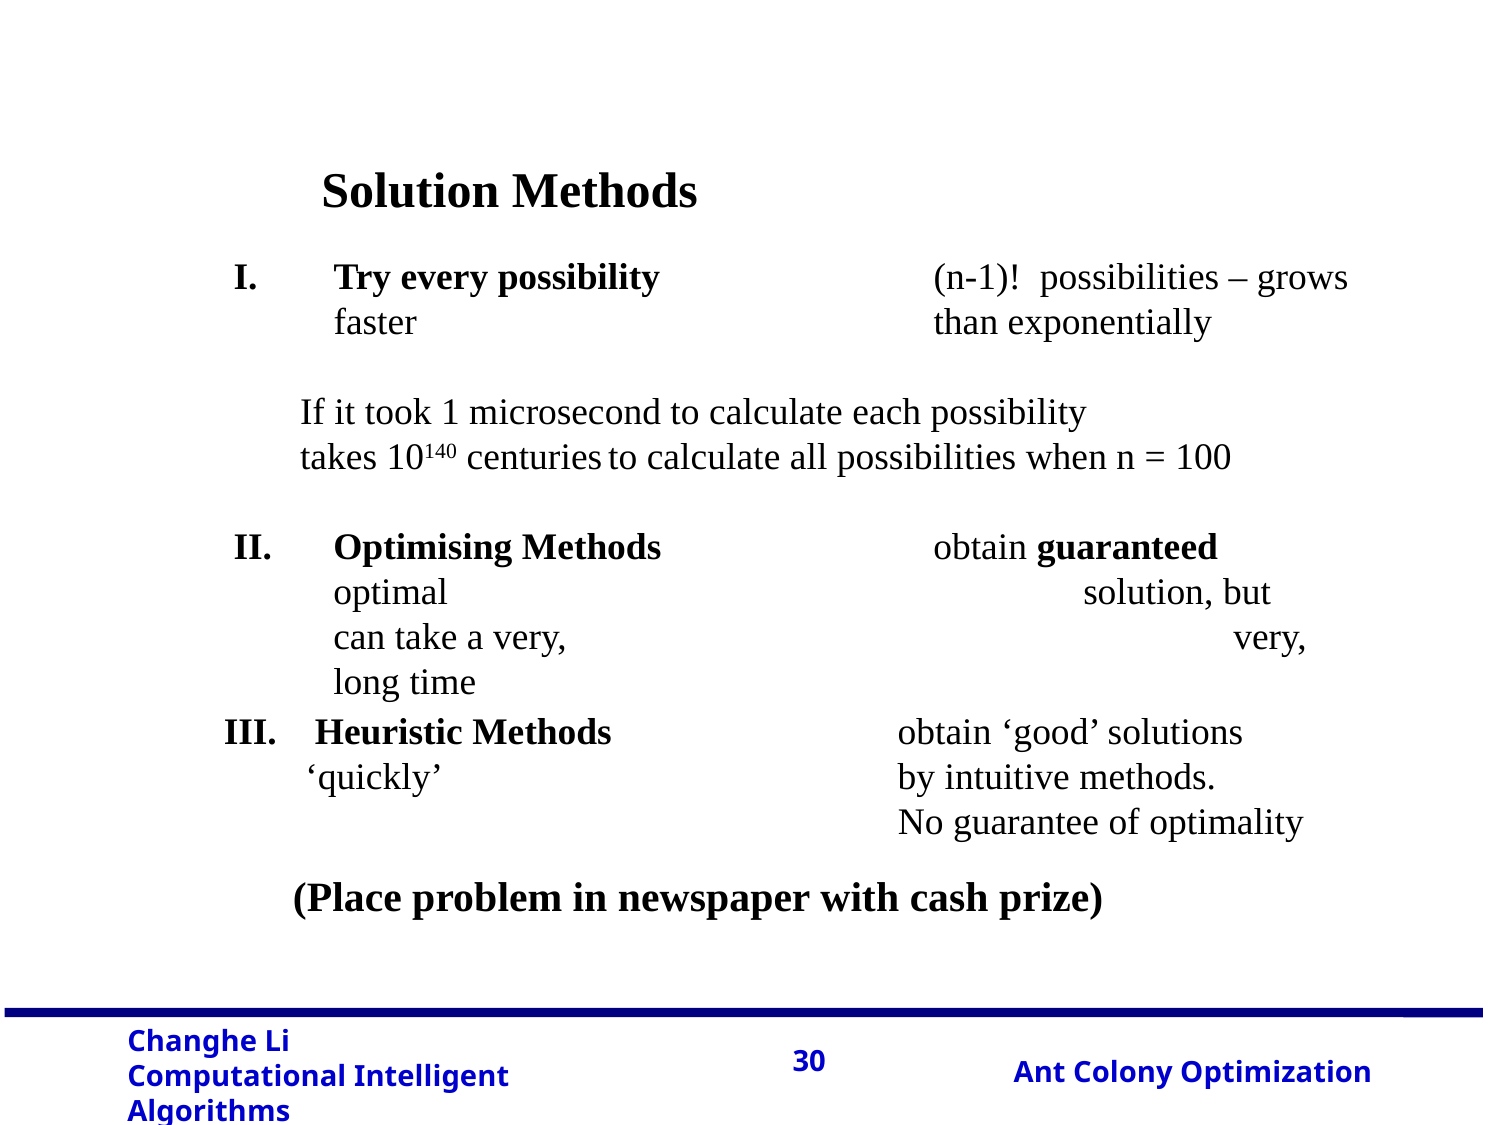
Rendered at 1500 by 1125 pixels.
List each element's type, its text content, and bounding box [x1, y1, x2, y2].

text_box Solution Methods [147, 149, 872, 225]
text_box Optimising Methods obtain guaranteed optimal solution, but can take a very, very, long time [218, 514, 1339, 699]
text_box III. Heuristic Methods obtain ‘good’ solutions ‘quickly’ by intuitive methods. No guarantee of optimality [209, 699, 1363, 850]
text_box (Place problem in newspaper with cash prize) [124, 862, 1272, 928]
text_box Try every possibility (n-1)! possibilities – grows faster than exponentially If it took 1 microsecond to calculate each possibility takes 10140 centuries to calculate all possibilities when n = 100 [218, 244, 1376, 485]
